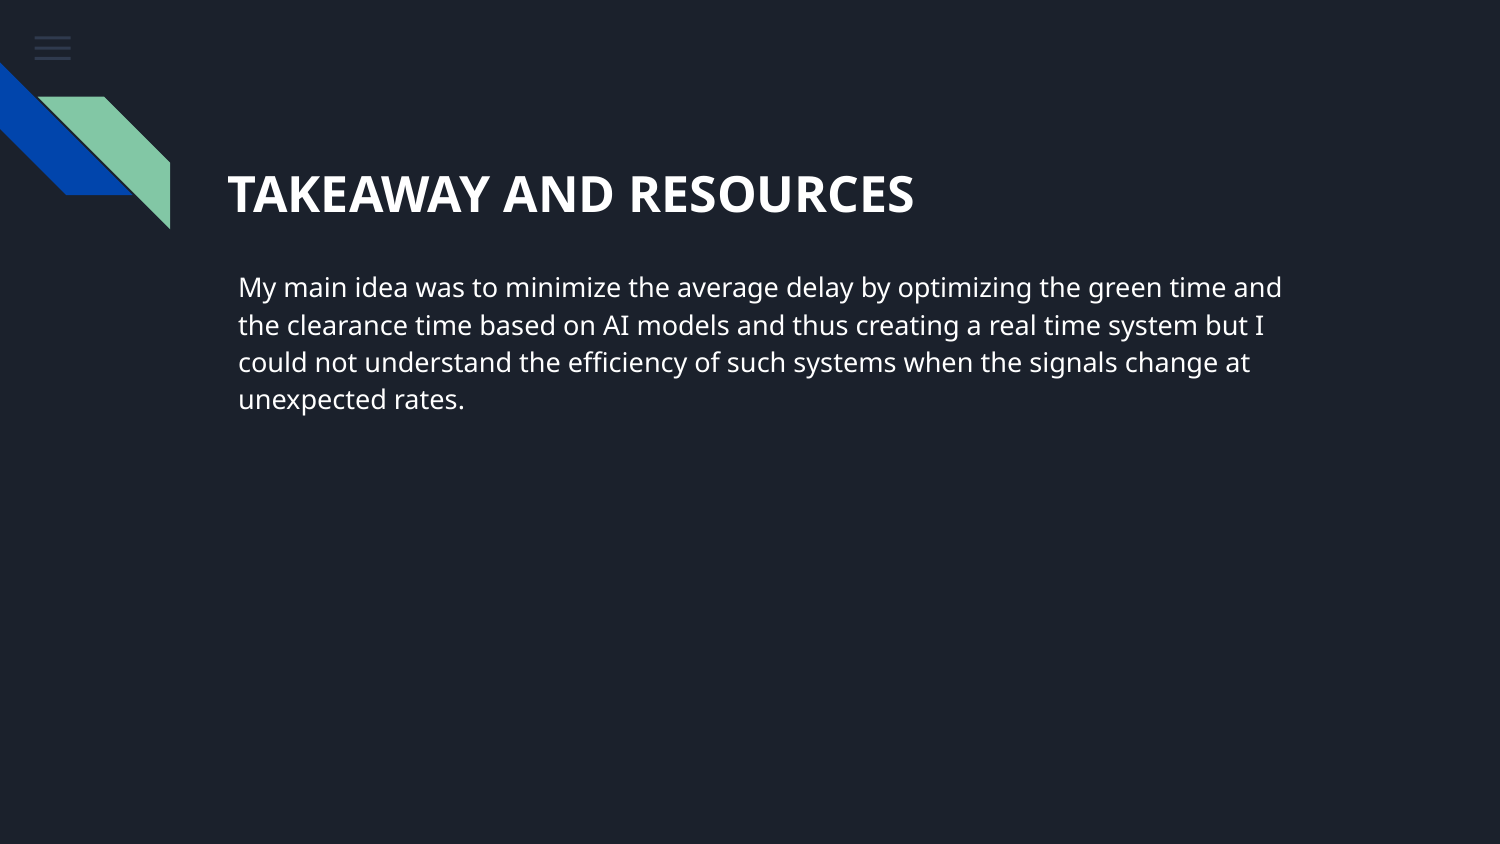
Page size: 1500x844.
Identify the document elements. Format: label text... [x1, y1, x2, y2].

title TAKEAWAY AND RESOURCES [212, 138, 1134, 237]
list My main idea was to minimize the average delay by optimizing the green time and the clearance time based on AI models and thus creating a real time system but I could not understand the efficiency of such systems when the signals change at unexpected rates. [223, 250, 1311, 756]
